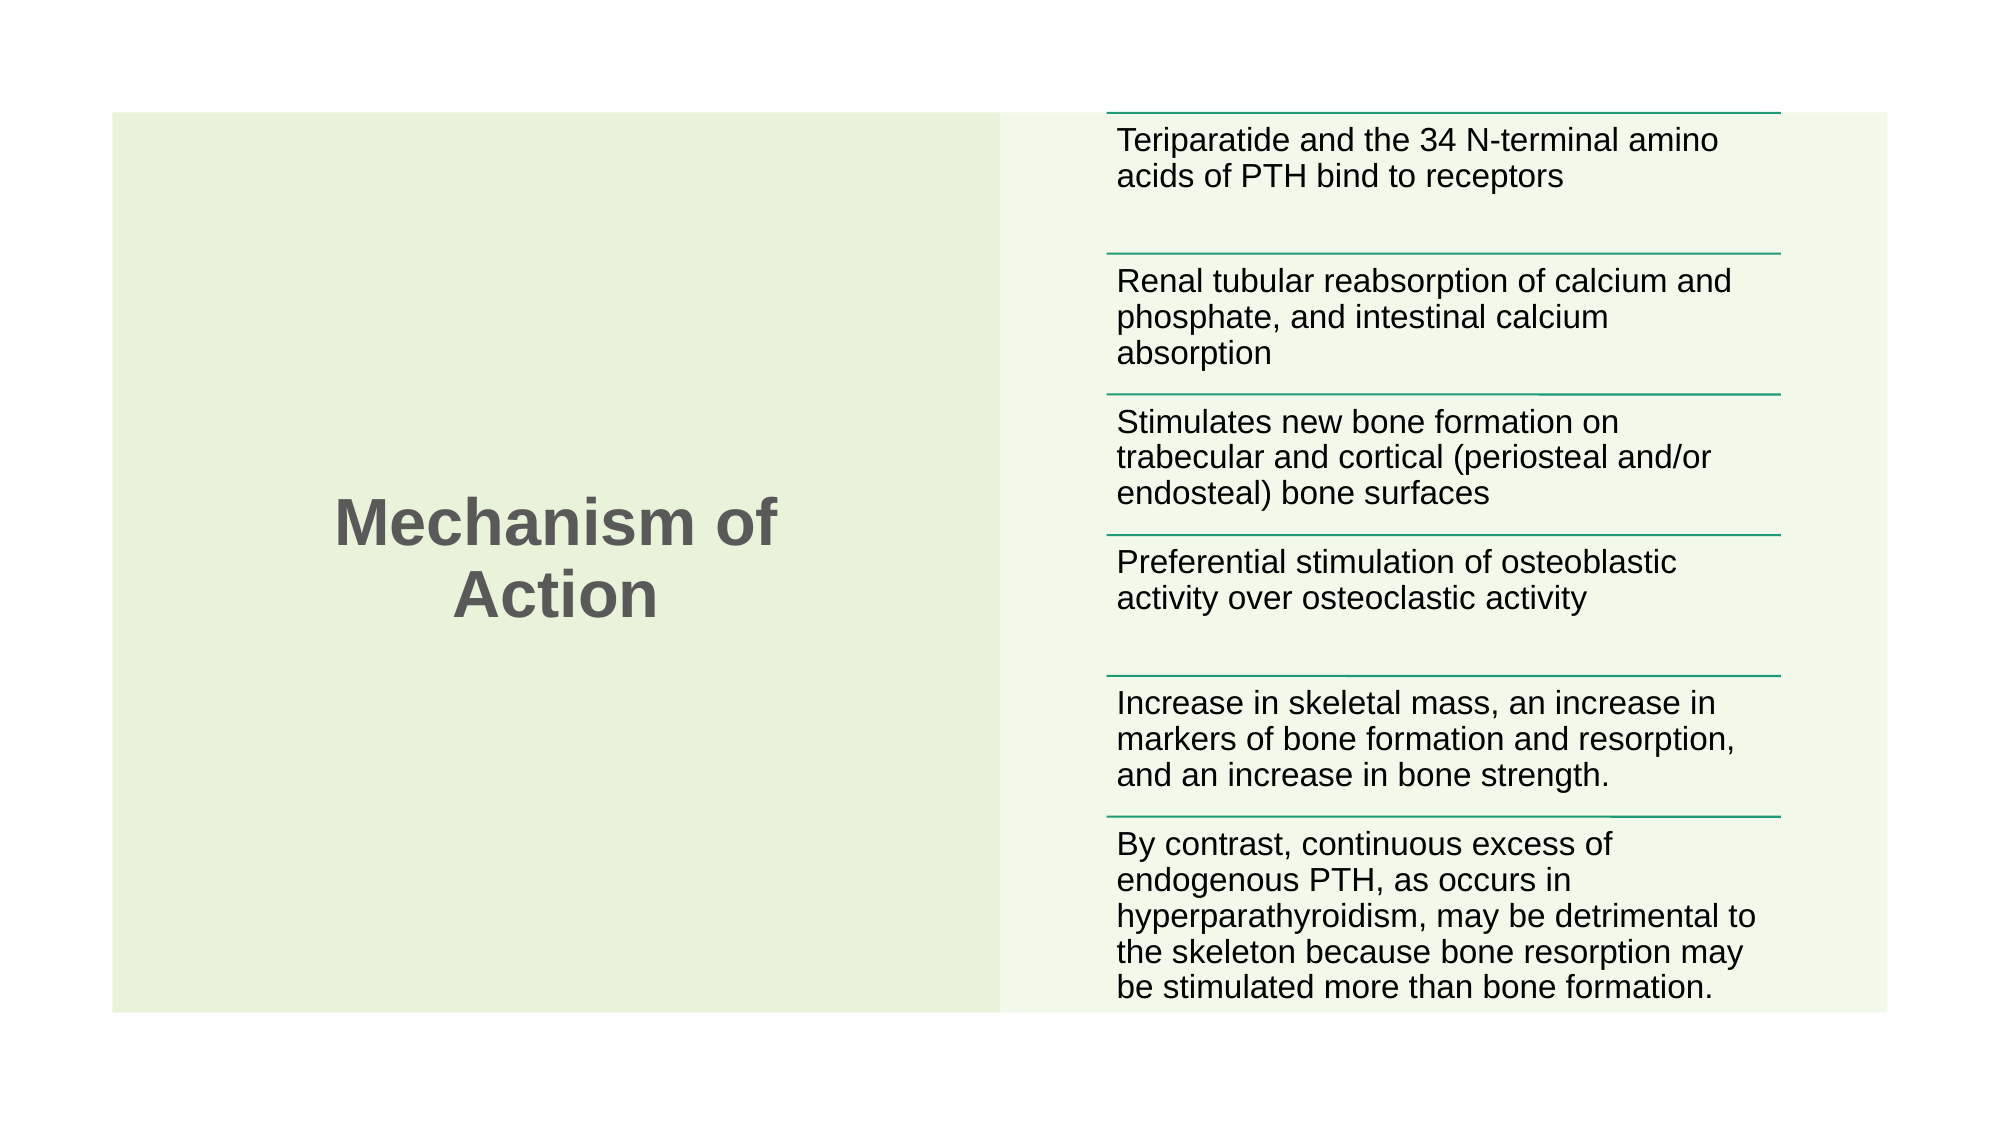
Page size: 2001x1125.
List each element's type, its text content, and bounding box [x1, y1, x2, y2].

text_box [111, 111, 999, 1013]
title Mechanism of Action [267, 219, 845, 900]
text_box [999, 111, 1888, 1013]
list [1106, 112, 1781, 958]
text_box [0, 0, 2000, 1125]
